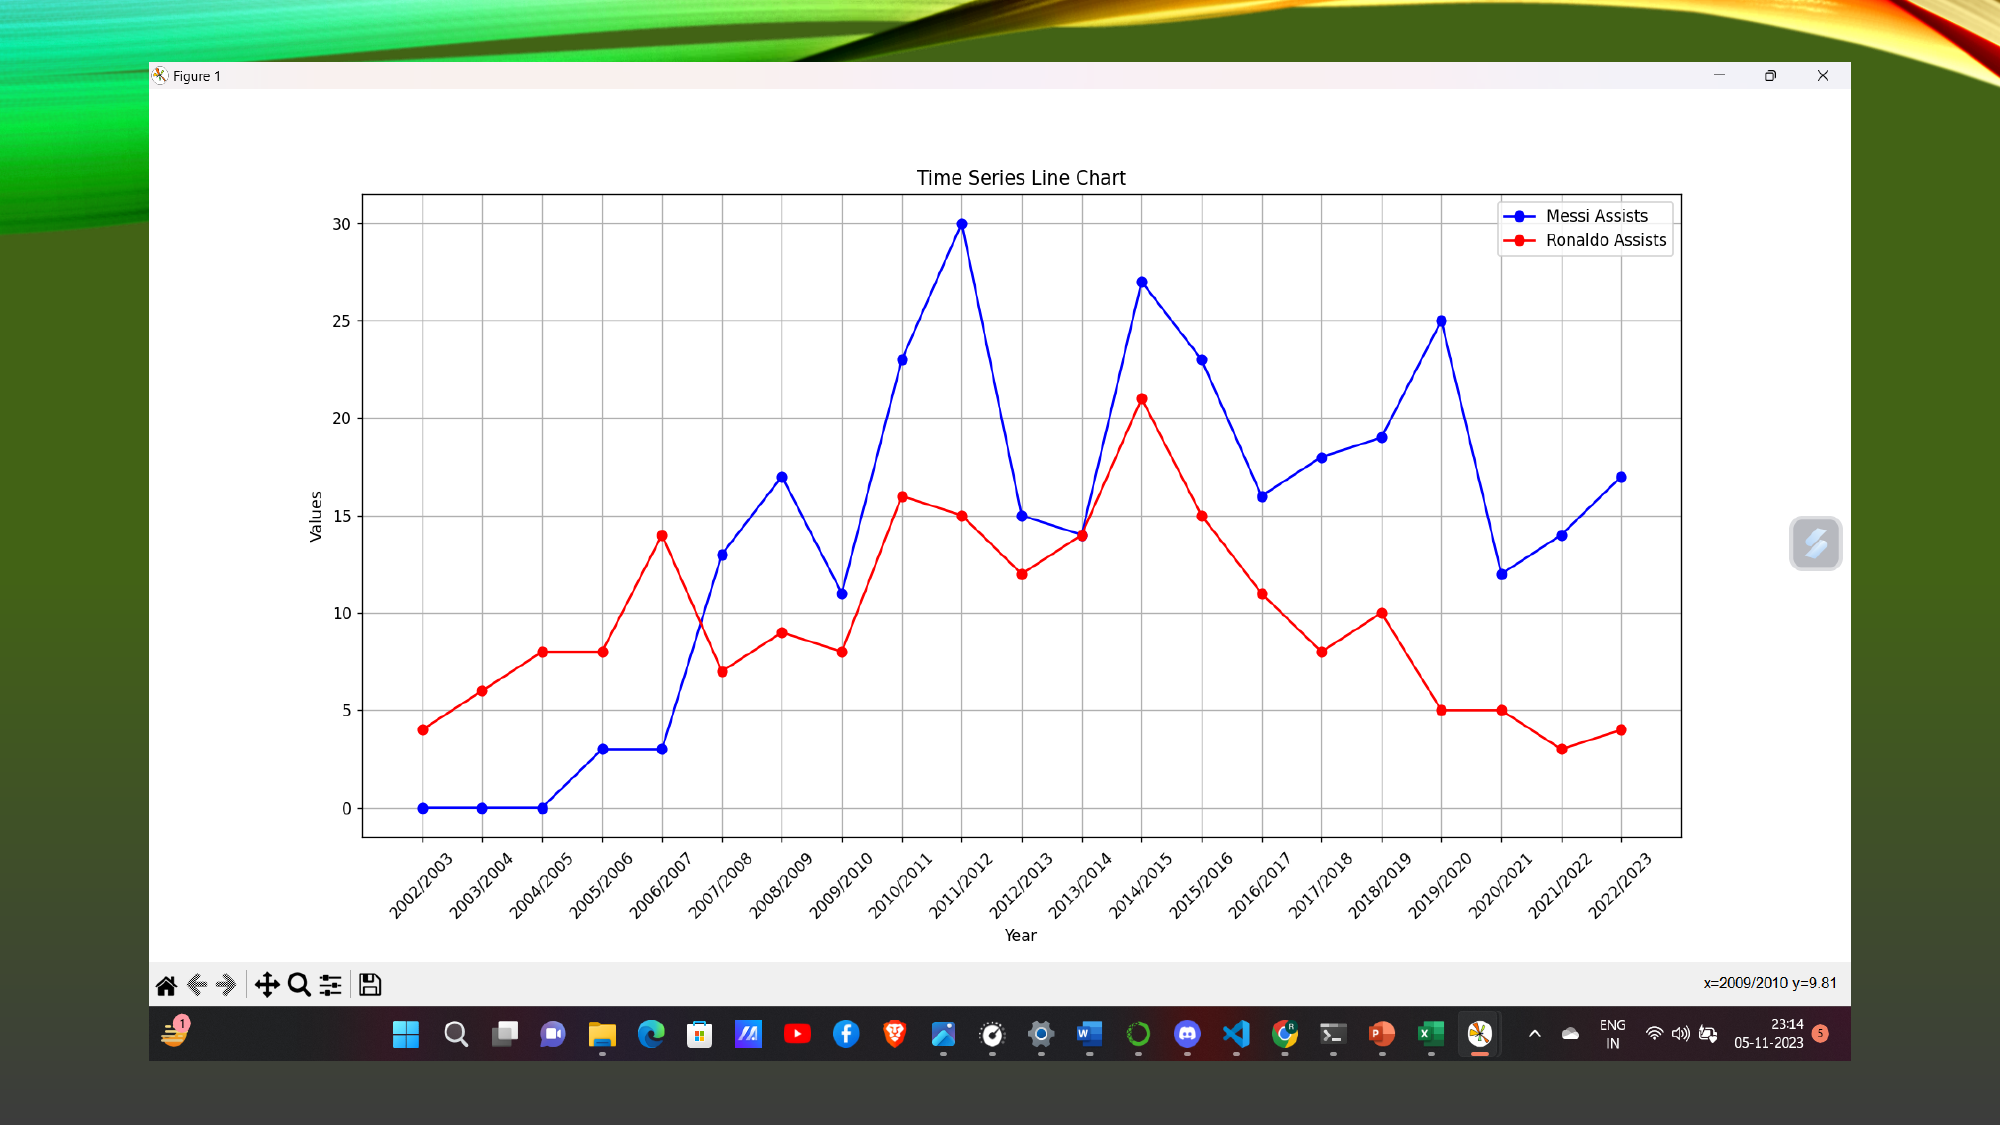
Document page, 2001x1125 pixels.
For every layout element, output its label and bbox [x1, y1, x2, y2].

picture [0, 0, 2000, 237]
list [148, 62, 1852, 1061]
